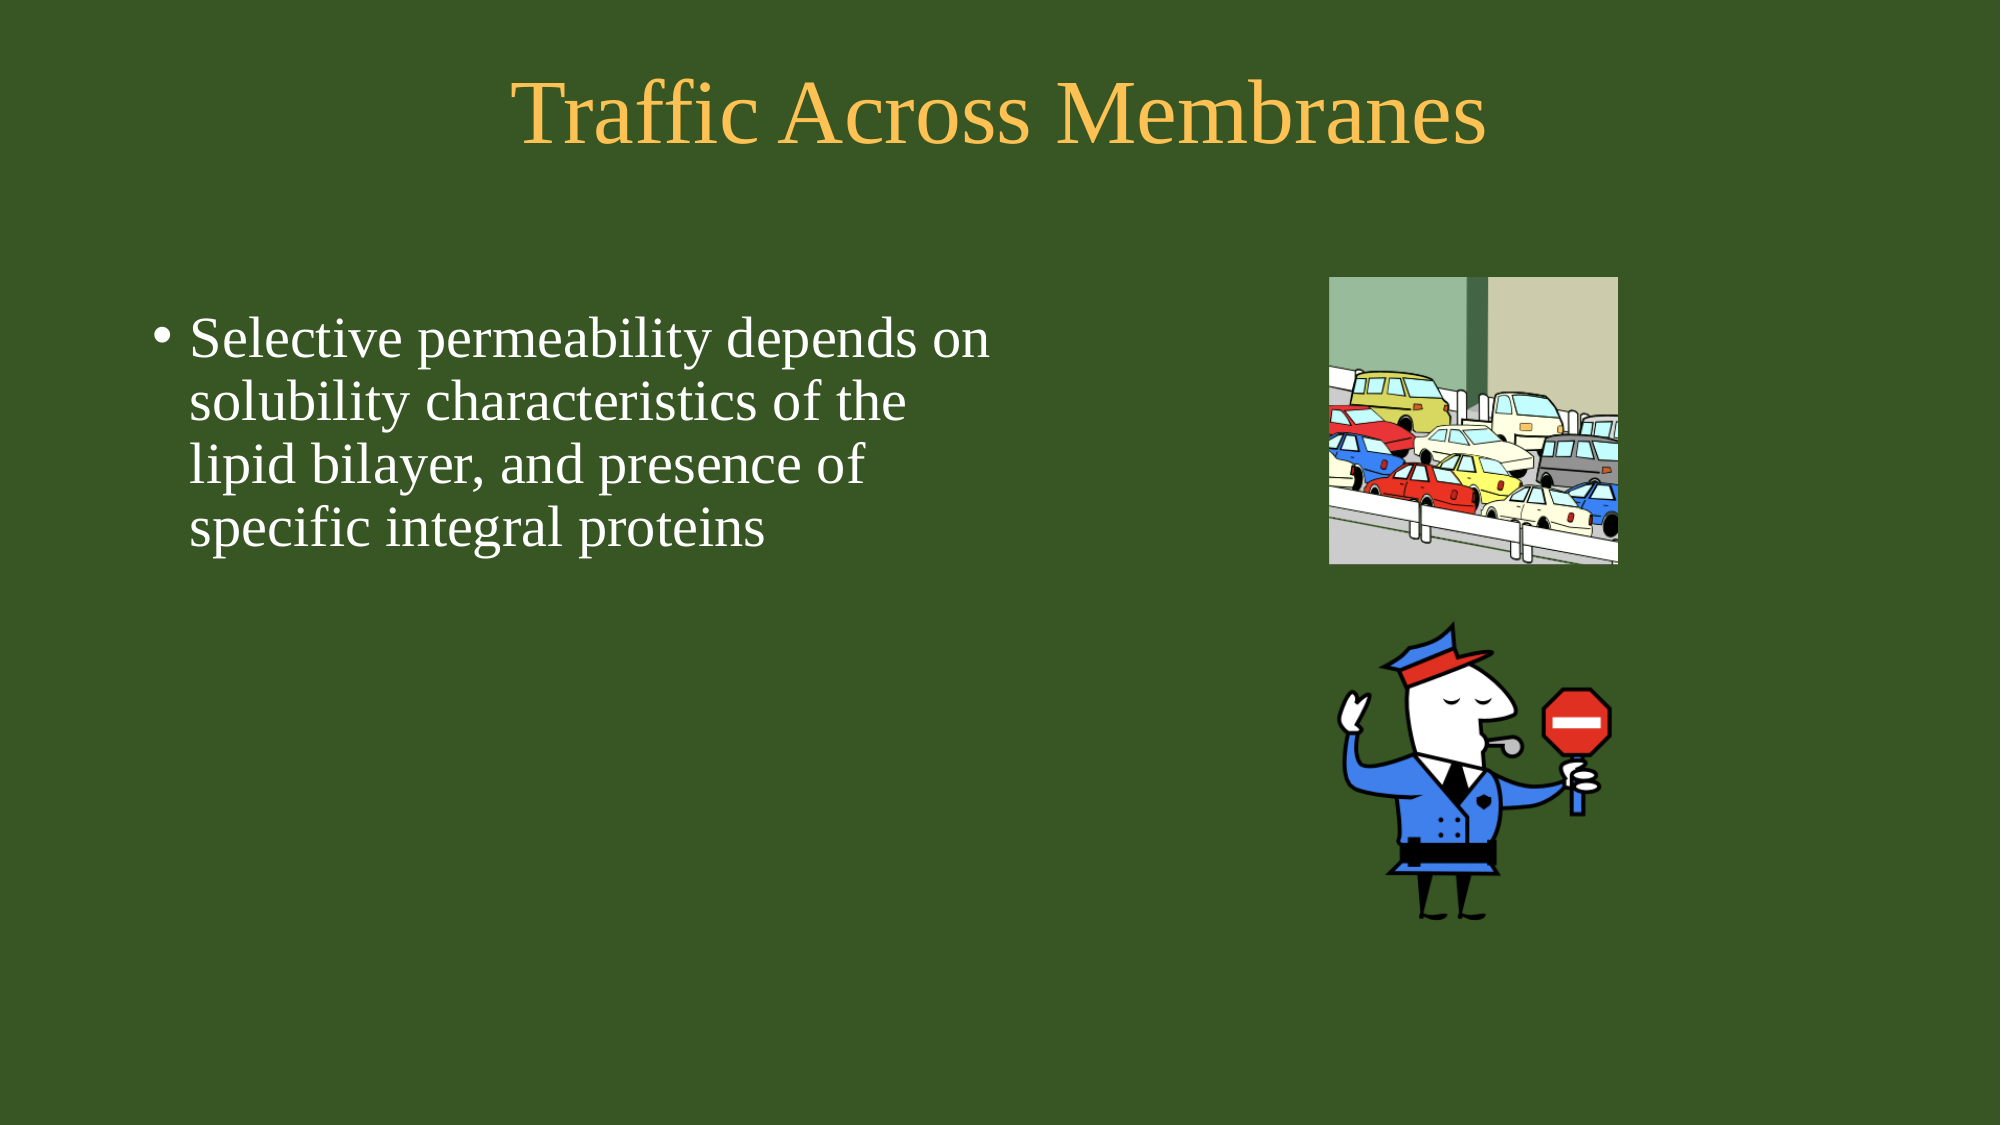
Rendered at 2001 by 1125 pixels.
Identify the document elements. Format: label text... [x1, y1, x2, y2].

title Traffic Across Membranes [137, 59, 1863, 278]
picture [1329, 277, 1618, 922]
list Selective permeability depends on solubility characteristics of the lipid bilayer, and presence of specific integral proteins [137, 299, 1027, 1014]
